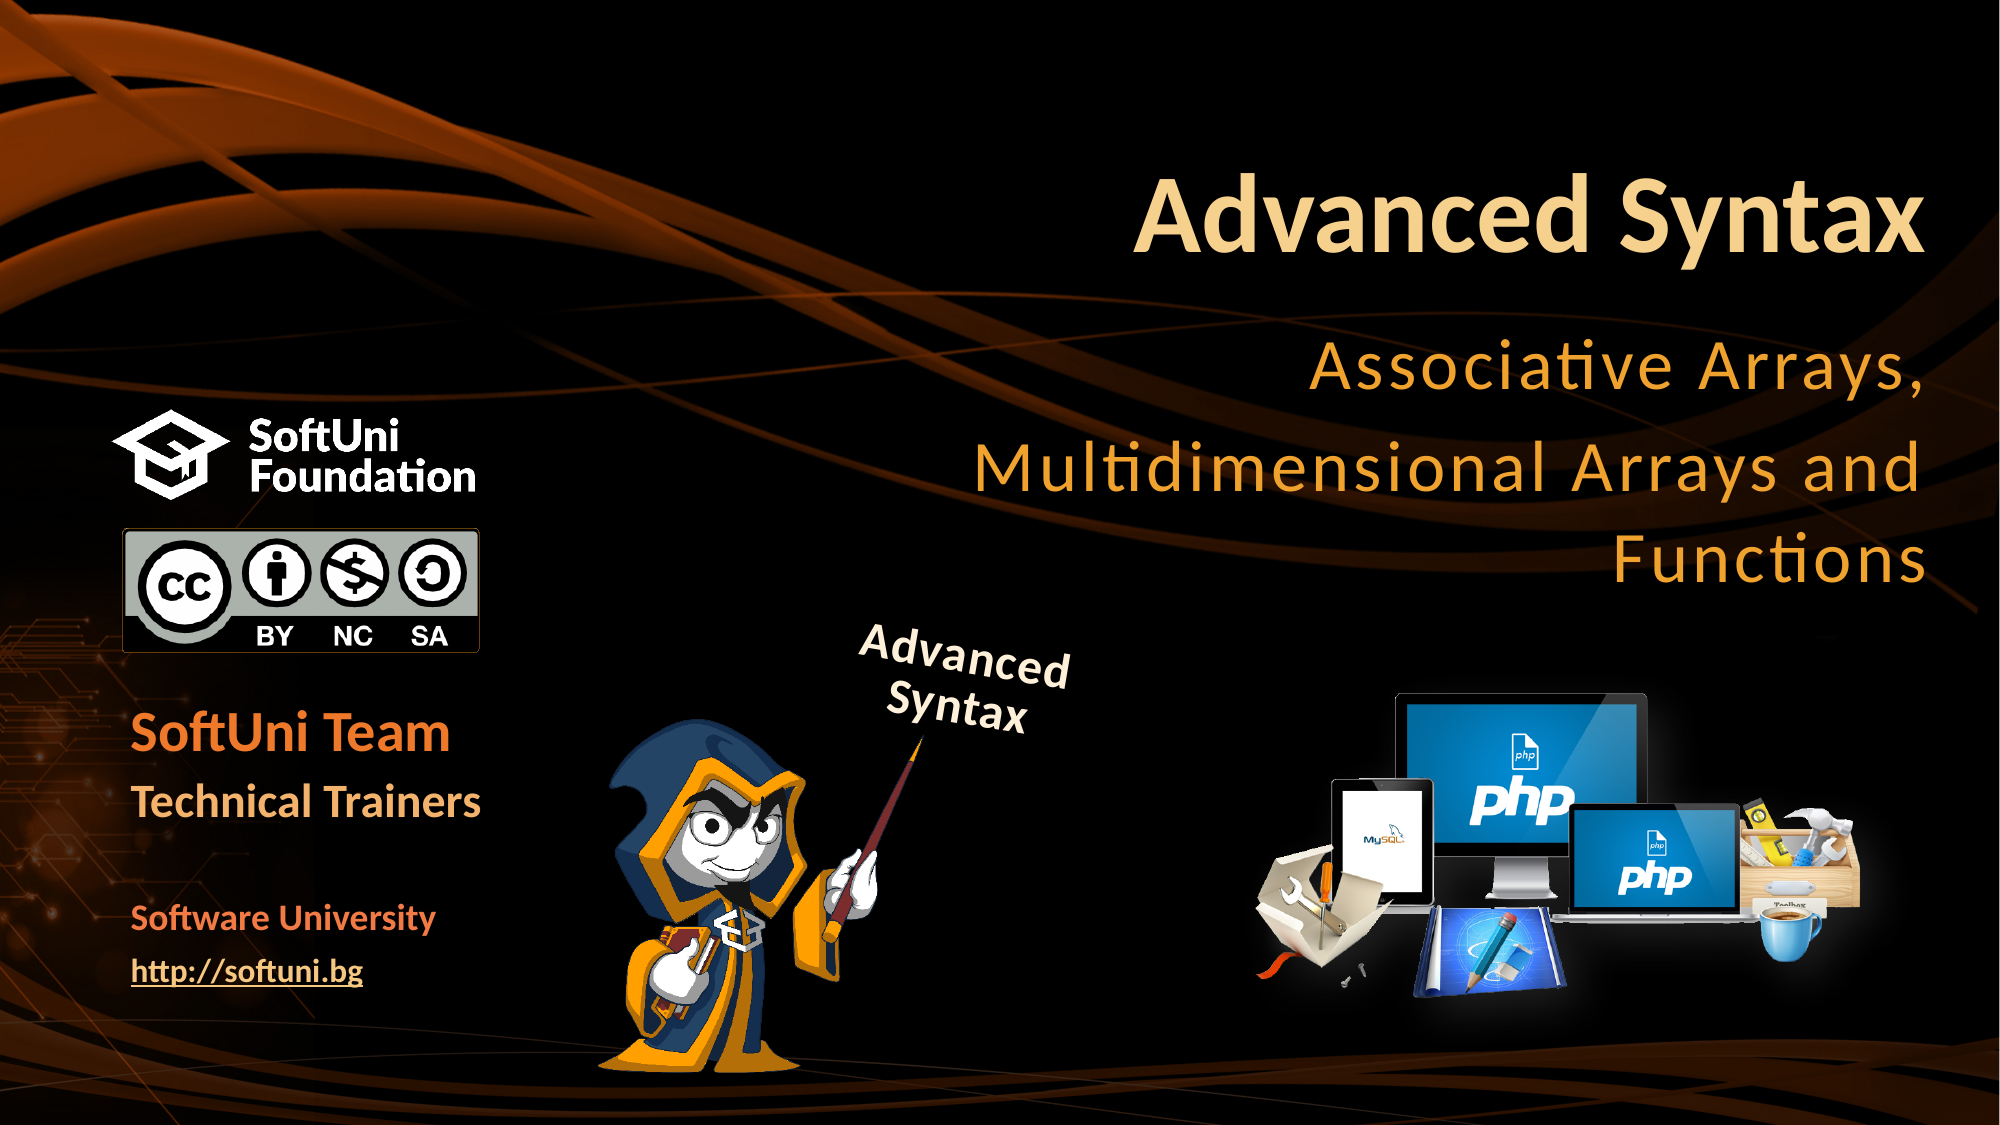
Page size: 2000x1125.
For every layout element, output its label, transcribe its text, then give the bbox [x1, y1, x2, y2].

list Software University [124, 884, 565, 940]
list SoftUni Team [124, 683, 648, 760]
picture [0, 0, 2000, 1125]
subtitle Associative Arrays, Multidimensional Arrays and Functions [716, 312, 1928, 600]
list Technical Trainers [124, 760, 565, 833]
text_box Advanced Syntax [838, 605, 1092, 761]
title Advanced Syntax [716, 51, 1928, 312]
list http://softuni.bg [124, 940, 565, 996]
